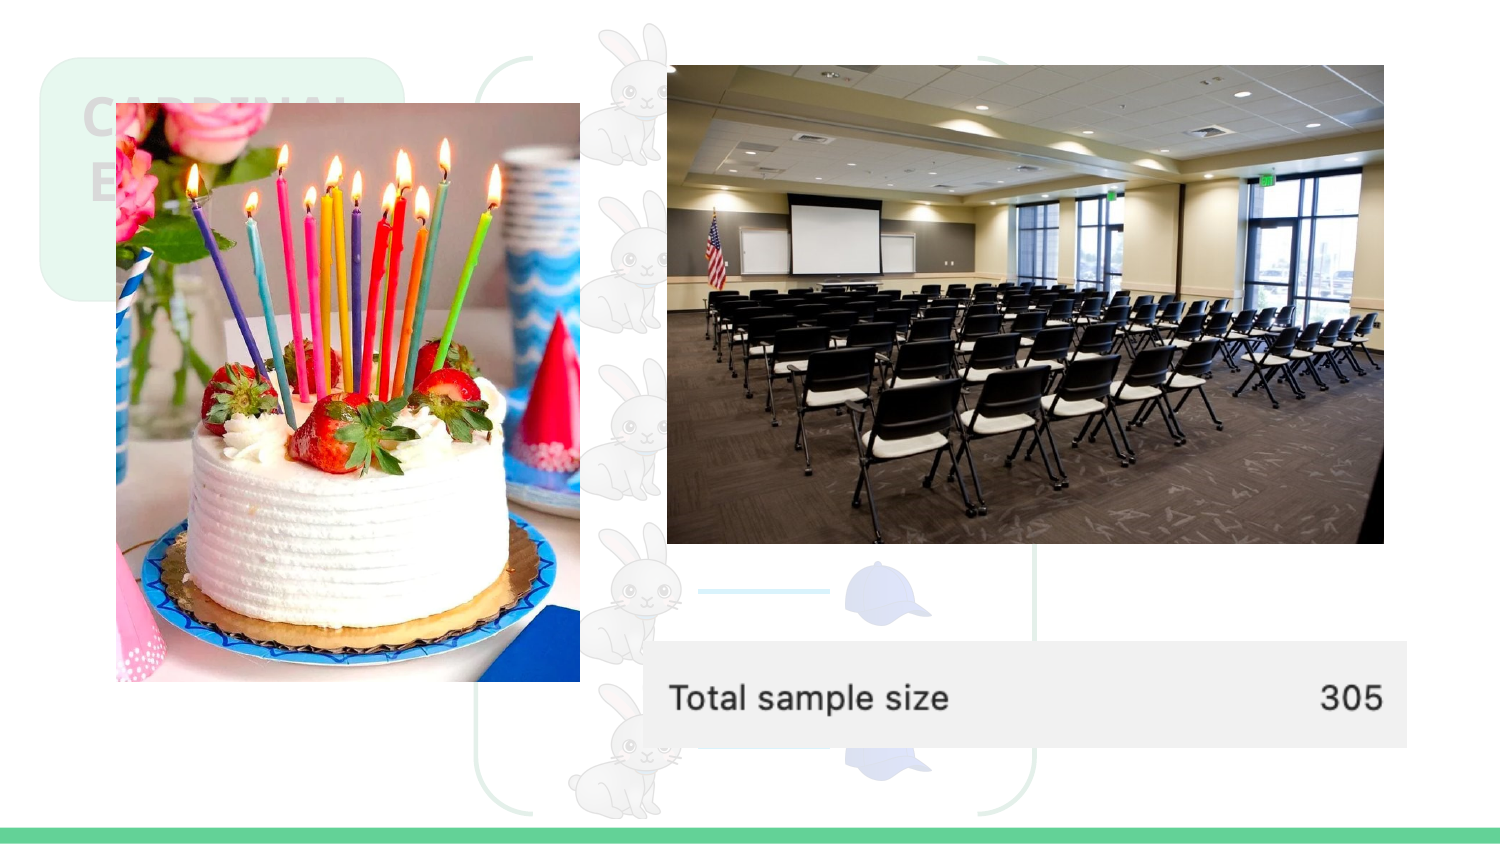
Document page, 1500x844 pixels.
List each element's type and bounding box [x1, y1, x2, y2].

picture [845, 561, 933, 626]
text_box [14, 21, 1500, 820]
picture [116, 23, 1407, 820]
